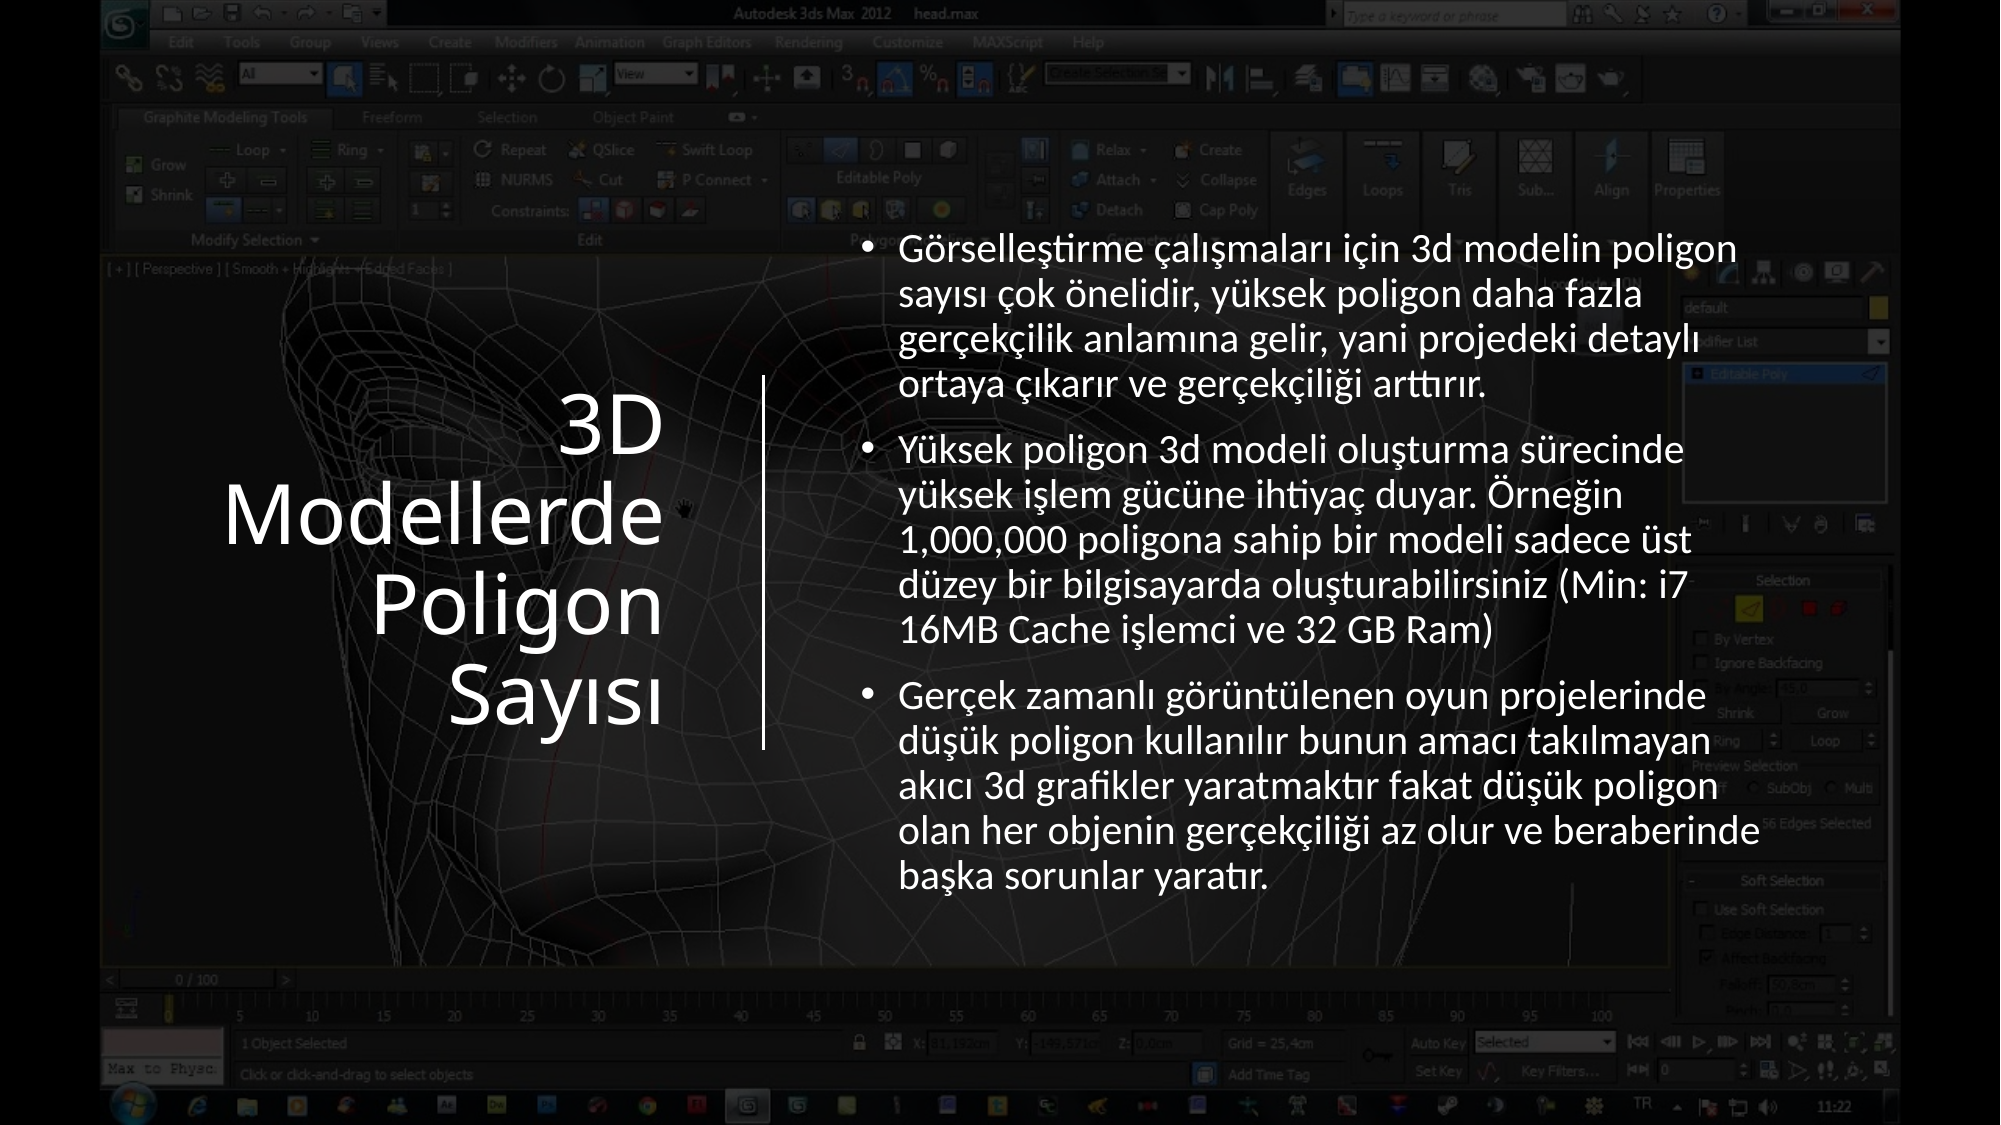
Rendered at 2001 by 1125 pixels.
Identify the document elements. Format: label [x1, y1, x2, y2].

list [0, 0, 2000, 1125]
